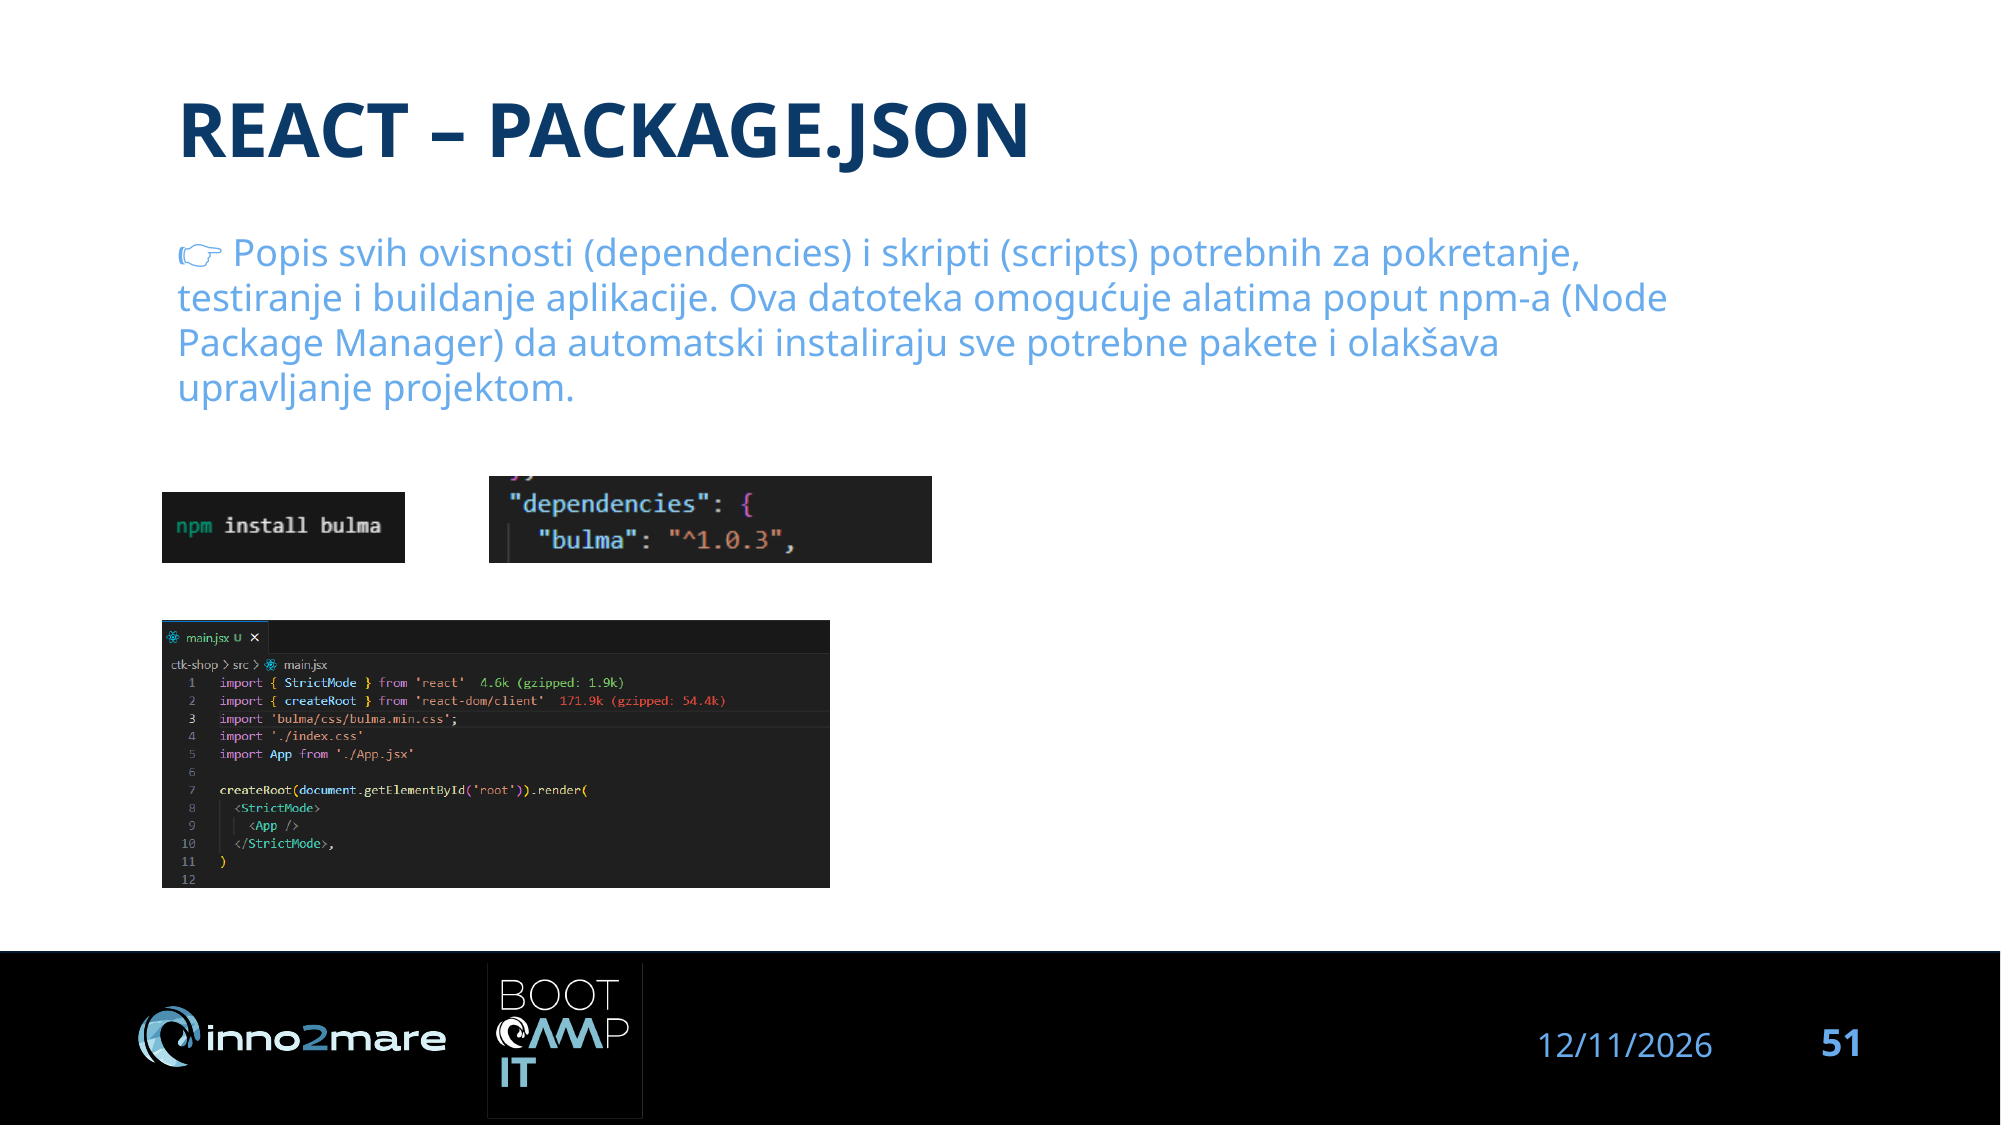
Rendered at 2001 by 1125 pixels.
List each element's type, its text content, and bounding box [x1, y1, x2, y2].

text_box REACT – package.json [162, 62, 1888, 203]
picture [162, 620, 830, 888]
text_box 👉 Popis svih ovisnosti (dependencies) i skripti (scripts) potrebnih za pokretanje, testiranje i buildanje aplikacije. Ova datoteka omogućuje alatima poput npm-a (Node Package Manager) da automatski instaliraju sve potrebne pakete i olakšava upravljanje projektom. [162, 221, 1702, 417]
picture [489, 476, 932, 563]
picture [138, 957, 690, 1124]
picture [162, 492, 405, 563]
